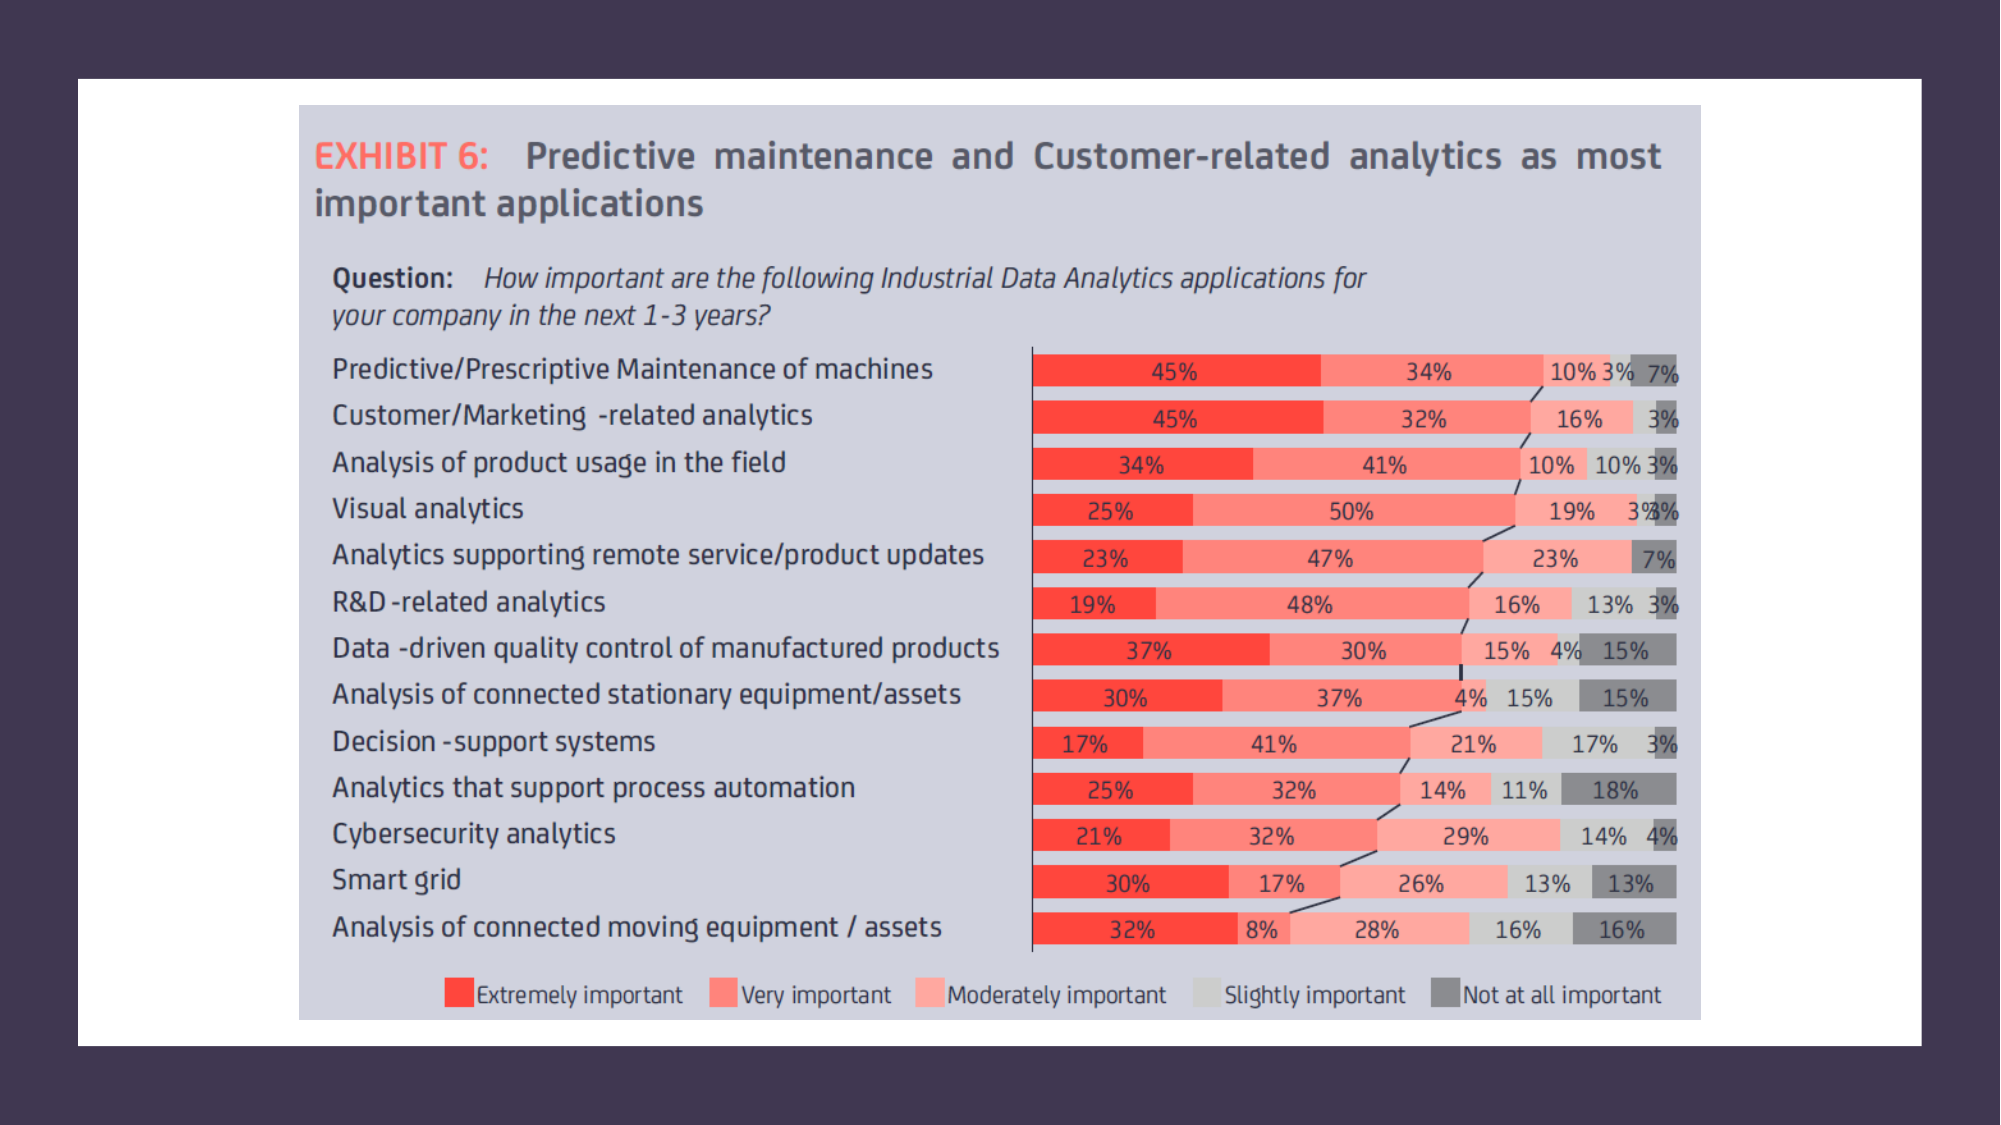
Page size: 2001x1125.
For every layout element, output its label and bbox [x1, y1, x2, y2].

picture [299, 105, 1701, 1020]
text_box [0, 0, 2000, 1125]
text_box [77, 78, 1923, 1047]
